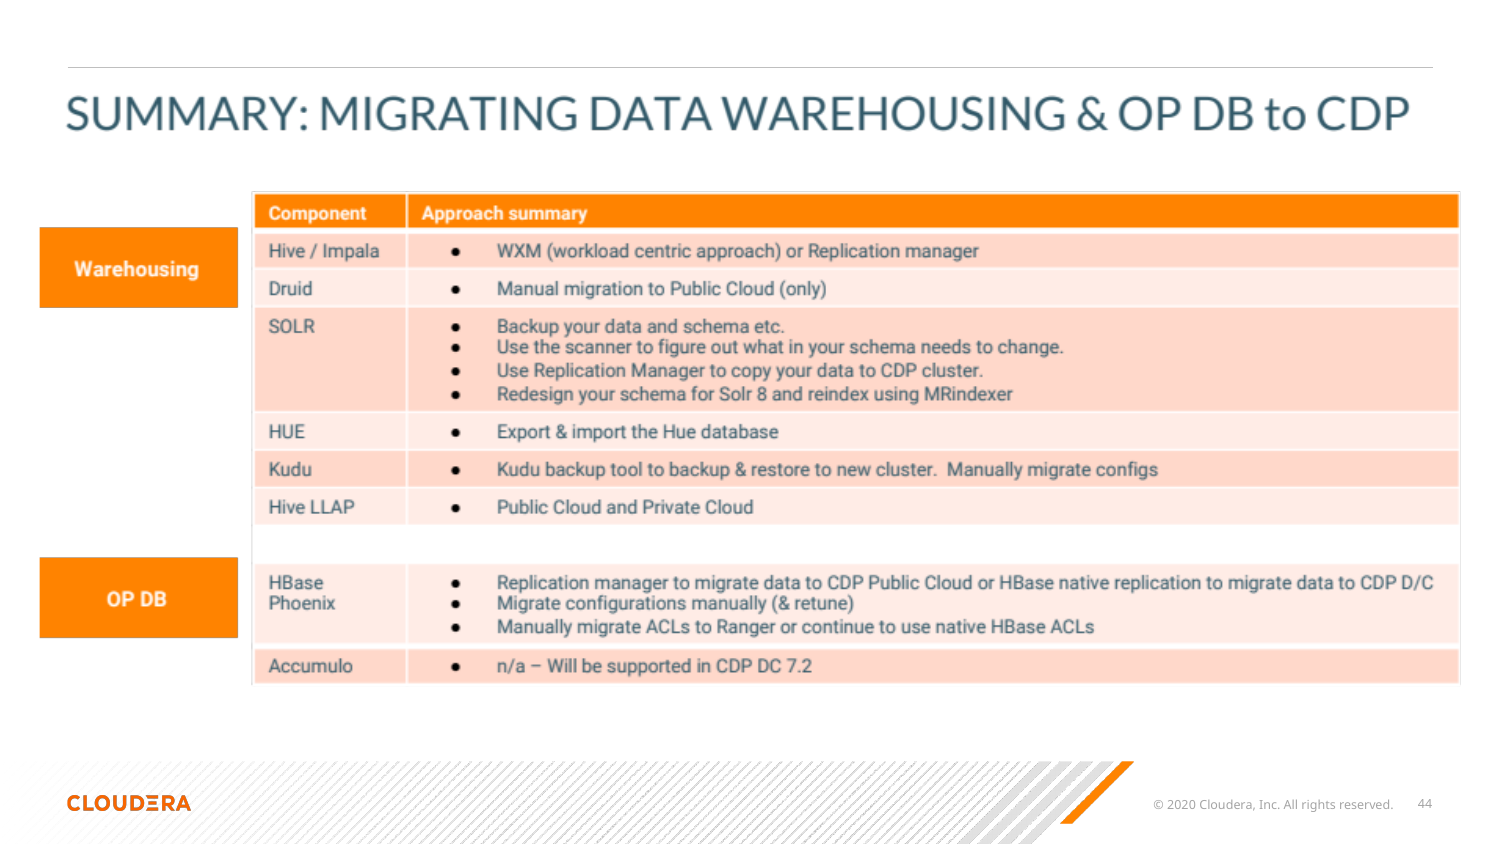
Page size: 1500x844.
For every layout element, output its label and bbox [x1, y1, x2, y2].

picture [39, 69, 1461, 687]
picture [0, 761, 1134, 844]
